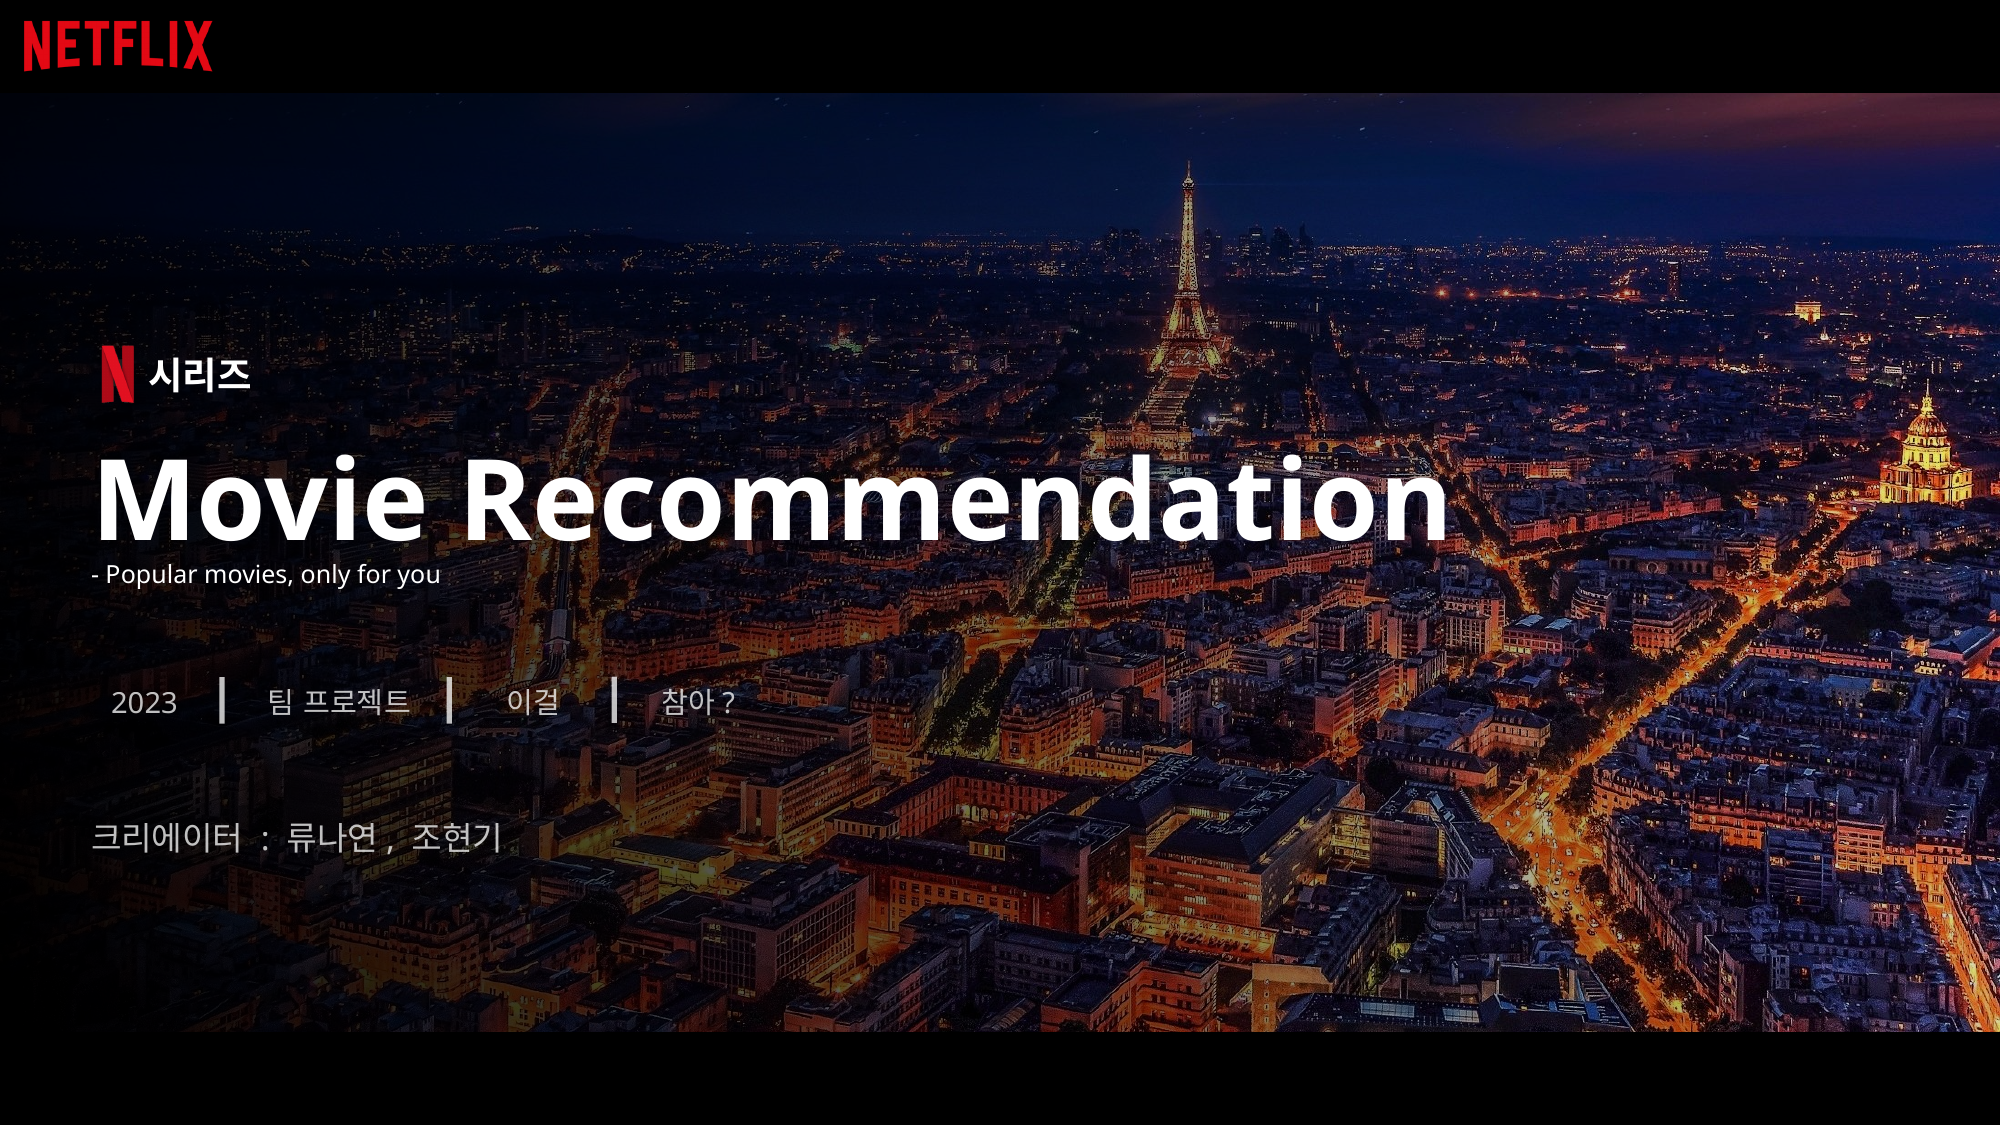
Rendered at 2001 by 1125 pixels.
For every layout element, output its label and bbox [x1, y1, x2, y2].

picture [0, 93, 2000, 1032]
text_box [76, 332, 283, 417]
picture [17, 9, 219, 76]
